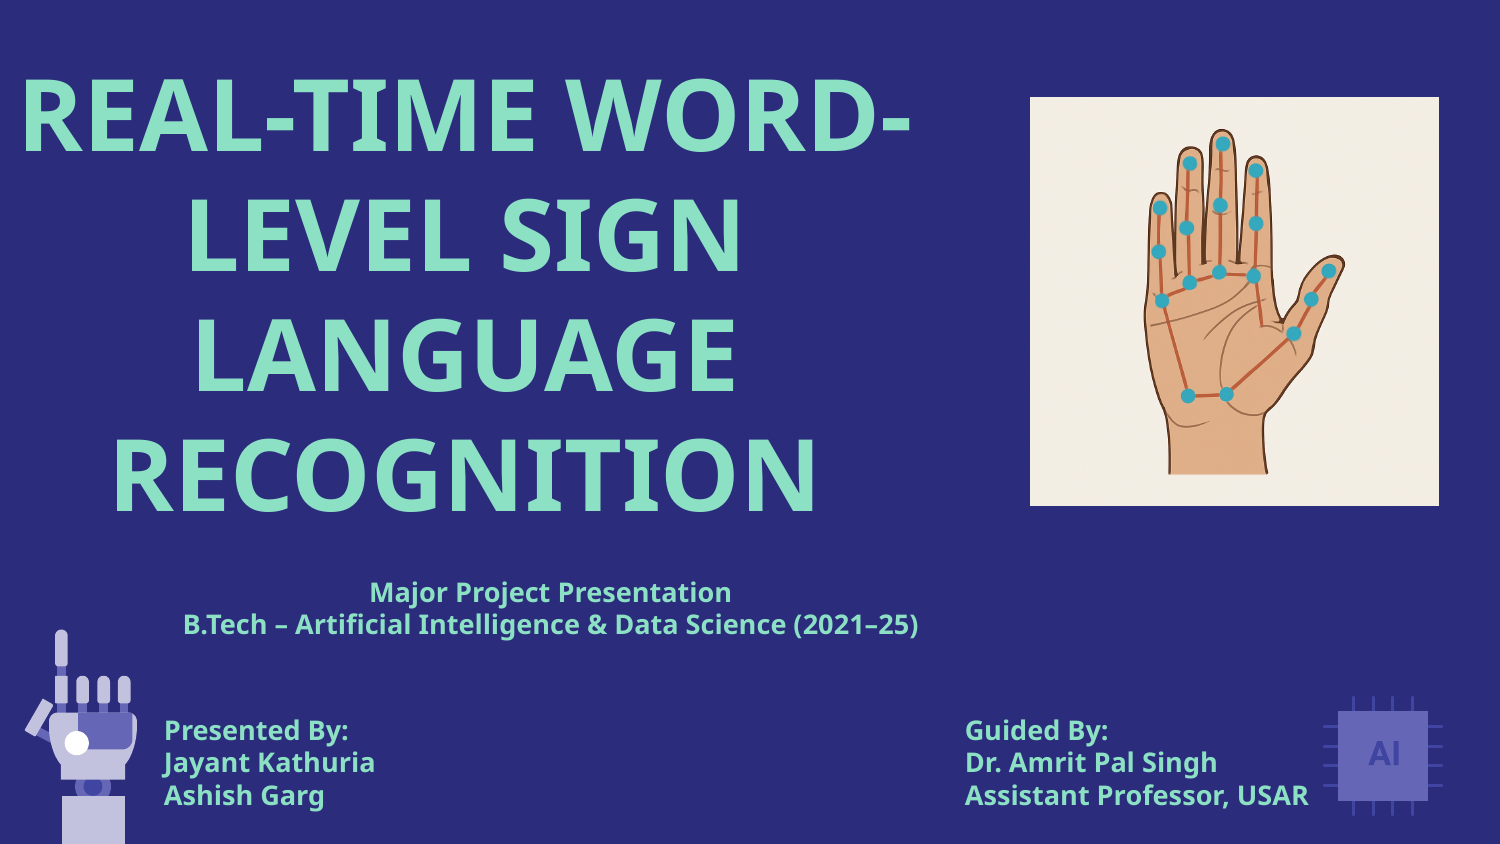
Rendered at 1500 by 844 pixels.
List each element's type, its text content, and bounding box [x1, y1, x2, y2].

subtitle Major Project Presentation B.Tech – Artificial Intelligence & Data Science (2021–25) [85, 560, 1016, 639]
picture [1030, 96, 1440, 506]
title REAL-TIME WORD-LEVEL SIGN LANGUAGE RECOGNITION [0, 56, 931, 547]
subtitle Presented By: Jayant Kathuria Ashish Garg [148, 698, 558, 829]
subtitle Guided By: Dr. Amrit Pal Singh Assistant Professor, USAR [949, 698, 1359, 829]
